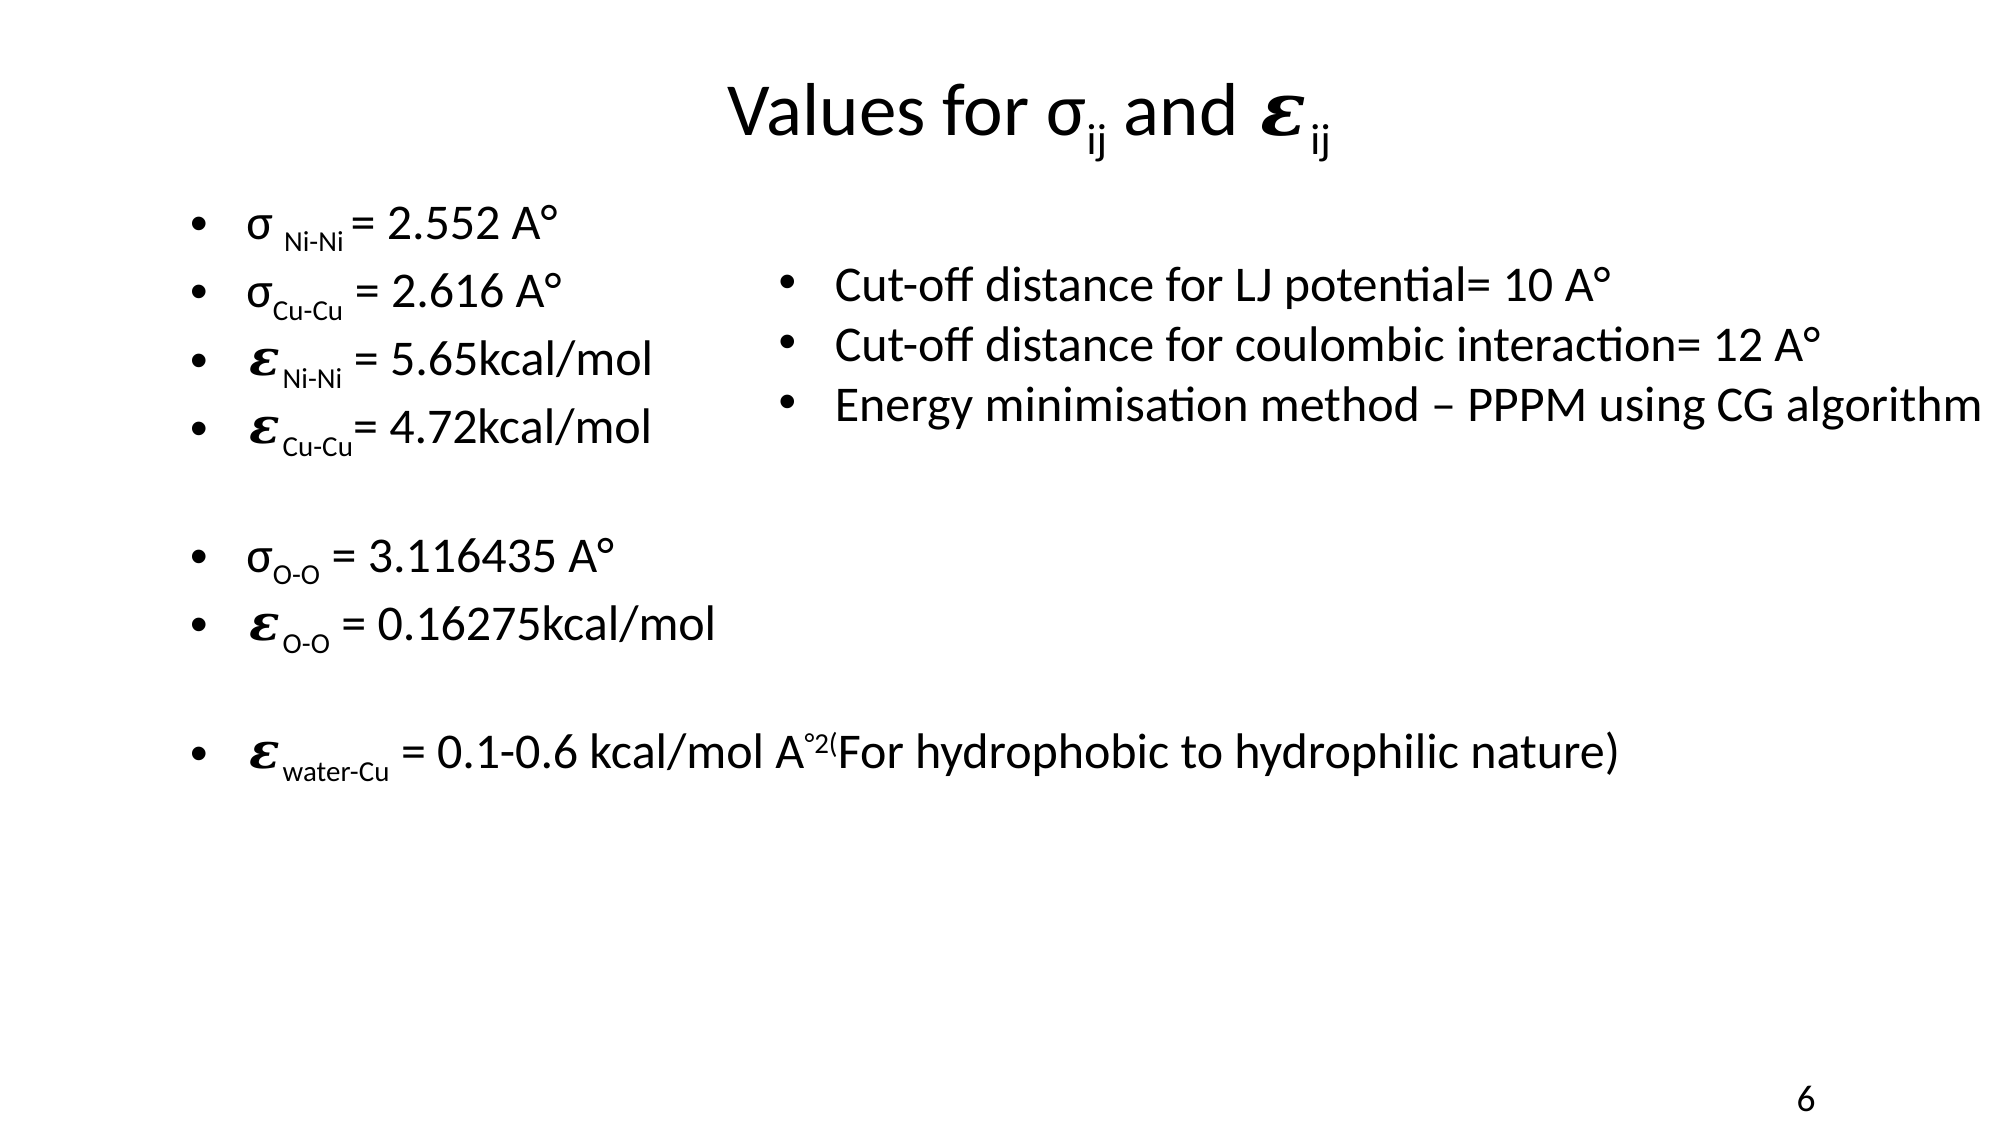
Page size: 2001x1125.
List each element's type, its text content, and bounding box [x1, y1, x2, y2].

text_box Cut-off distance for LJ potential= 10 A° Cut-off distance for coulombic interaction= 12 A° Energy minimisation method – PPPM using CG algorithm [763, 244, 1998, 440]
text_box Values for σij and 𝜺ij [713, 53, 1363, 171]
text_box 6 [1781, 1066, 1831, 1125]
text_box σ Ni-Ni = 2.552 A° σCu-Cu = 2.616 A° 𝜺Ni-Ni = 5.65kcal/mol 𝜺Cu-Cu= 4.72kcal/mol σO-O = 3.116435 A° 𝜺O-O = 0.16275kcal/mol 𝜺water-Cu = 0.1-0.6 kcal/mol A°2(For hydrophobic to hydrophilic nature) [175, 181, 1863, 795]
